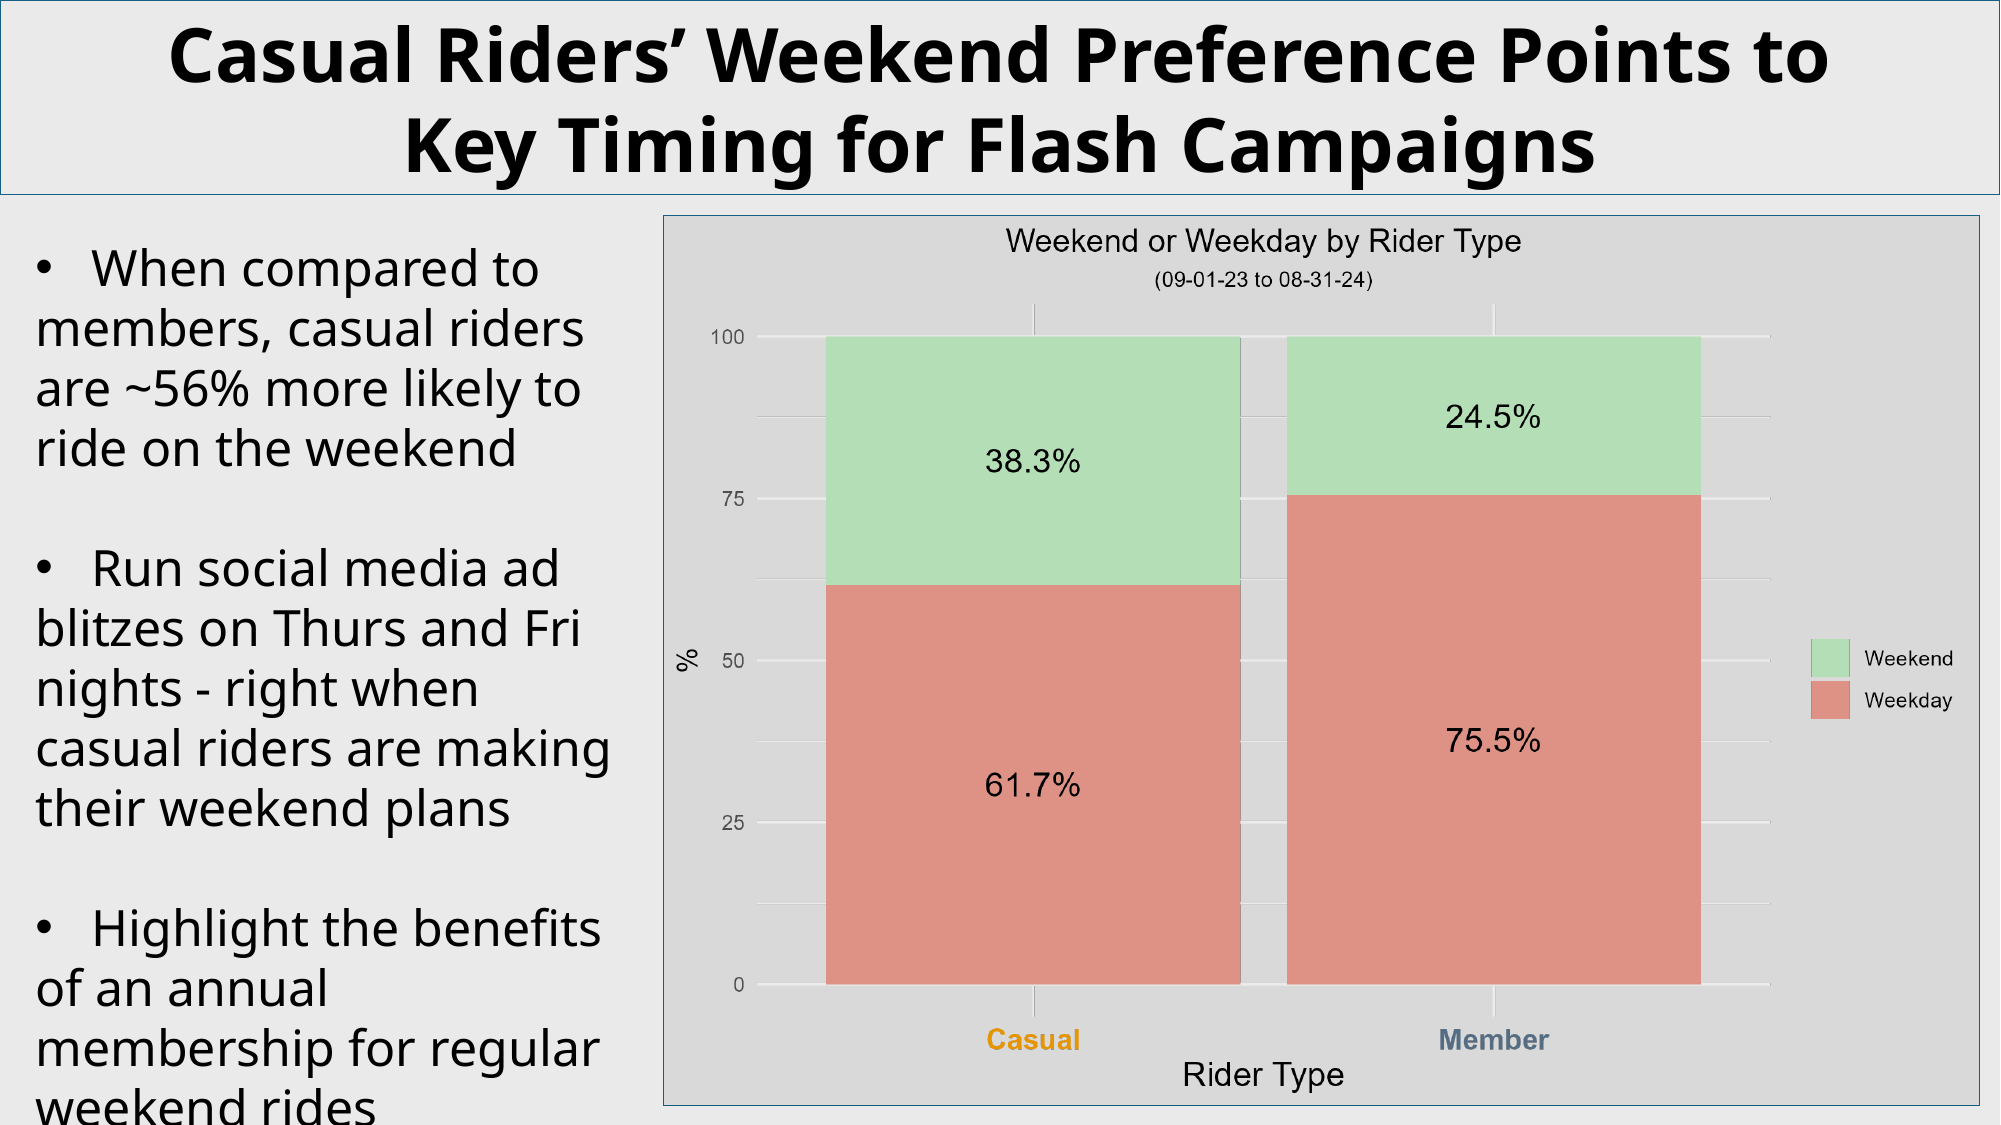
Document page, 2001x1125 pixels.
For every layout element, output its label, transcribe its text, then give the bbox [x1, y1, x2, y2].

picture [663, 215, 1980, 1107]
text_box Casual Riders’ Weekend Preference Points to Key Timing for Flash Campaigns [0, 0, 2000, 195]
text_box When compared to members, casual riders are ~56% more likely to ride on the weekend Run social media ad blitzes on Thurs and Fri nights - right when casual riders are making their weekend plans Highlight the benefits of an annual membership for regular weekend rides [20, 228, 642, 1125]
